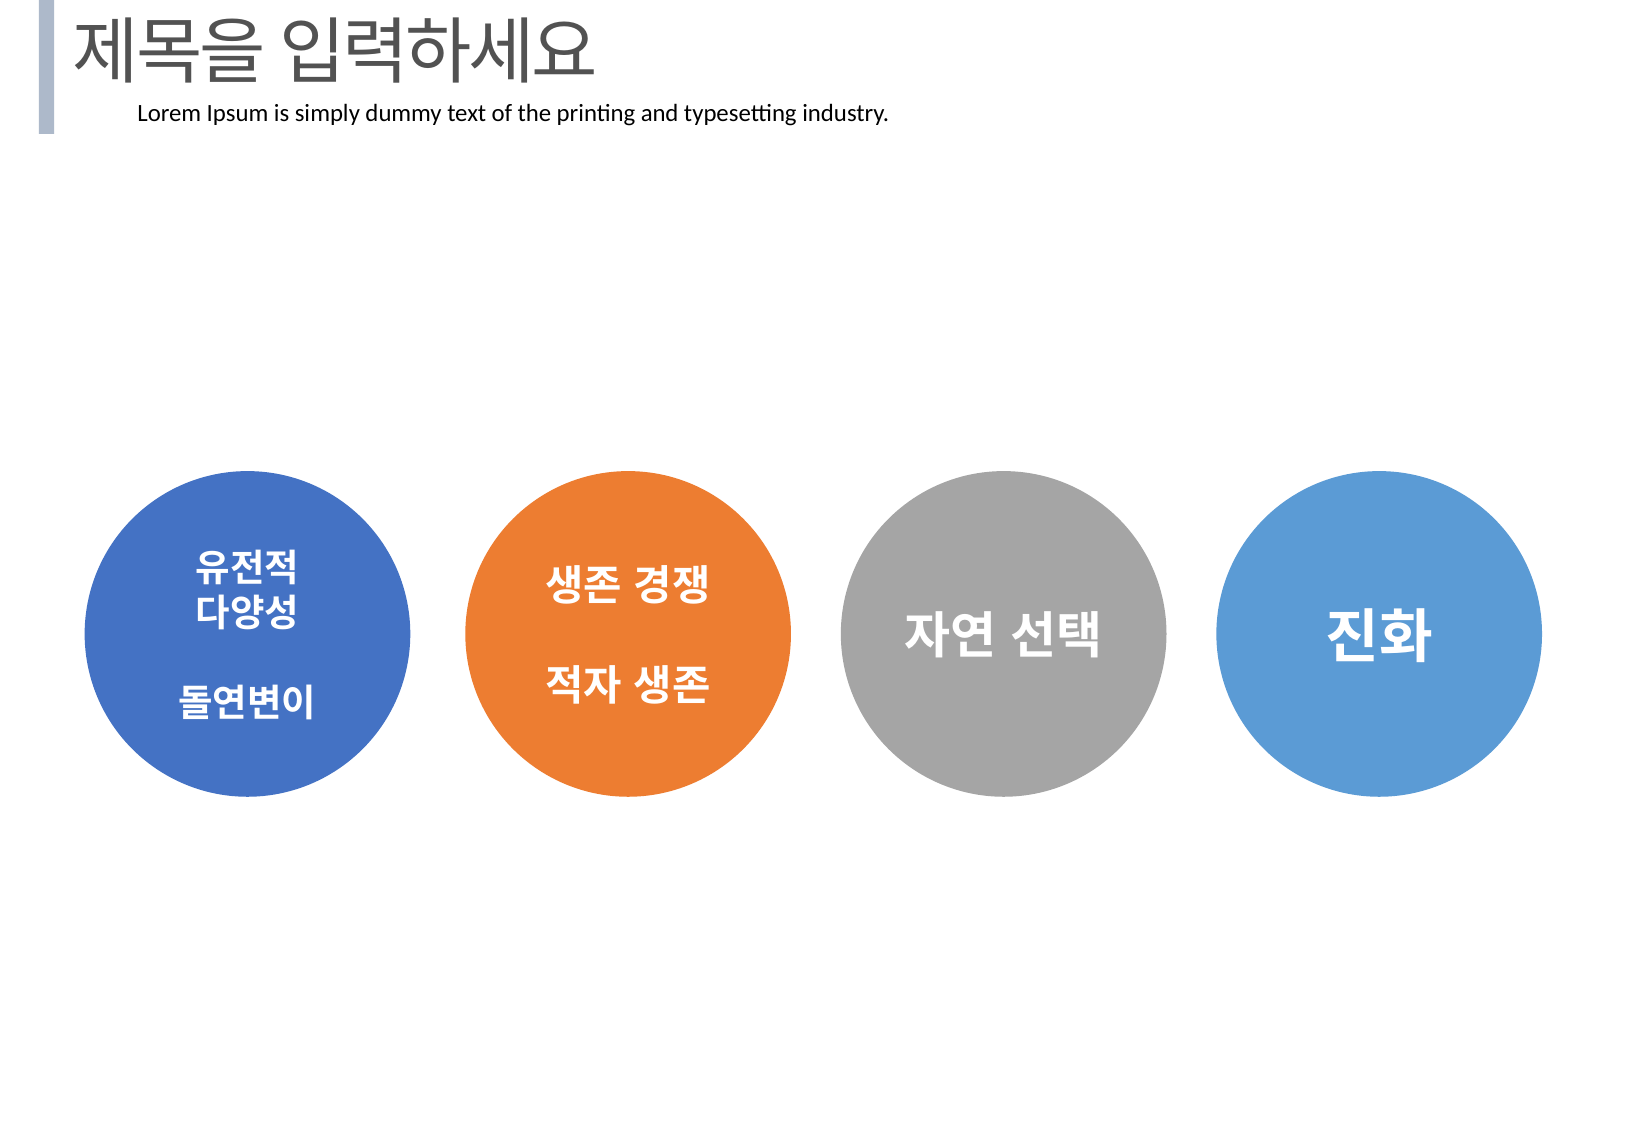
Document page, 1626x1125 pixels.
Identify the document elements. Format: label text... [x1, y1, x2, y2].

text_box 생존 경쟁 적자 생존 [464, 470, 793, 798]
text_box 진화 [1215, 470, 1544, 798]
text_box Lorem Ipsum is simply dummy text of the printing and typesetting industry. [122, 89, 905, 134]
text_box 유전적 다양성 돌연변이 [83, 470, 412, 798]
text_box [38, 0, 55, 135]
text_box 자연 선택 [839, 470, 1168, 798]
text_box 제목을 입력하세요 [58, 0, 613, 99]
